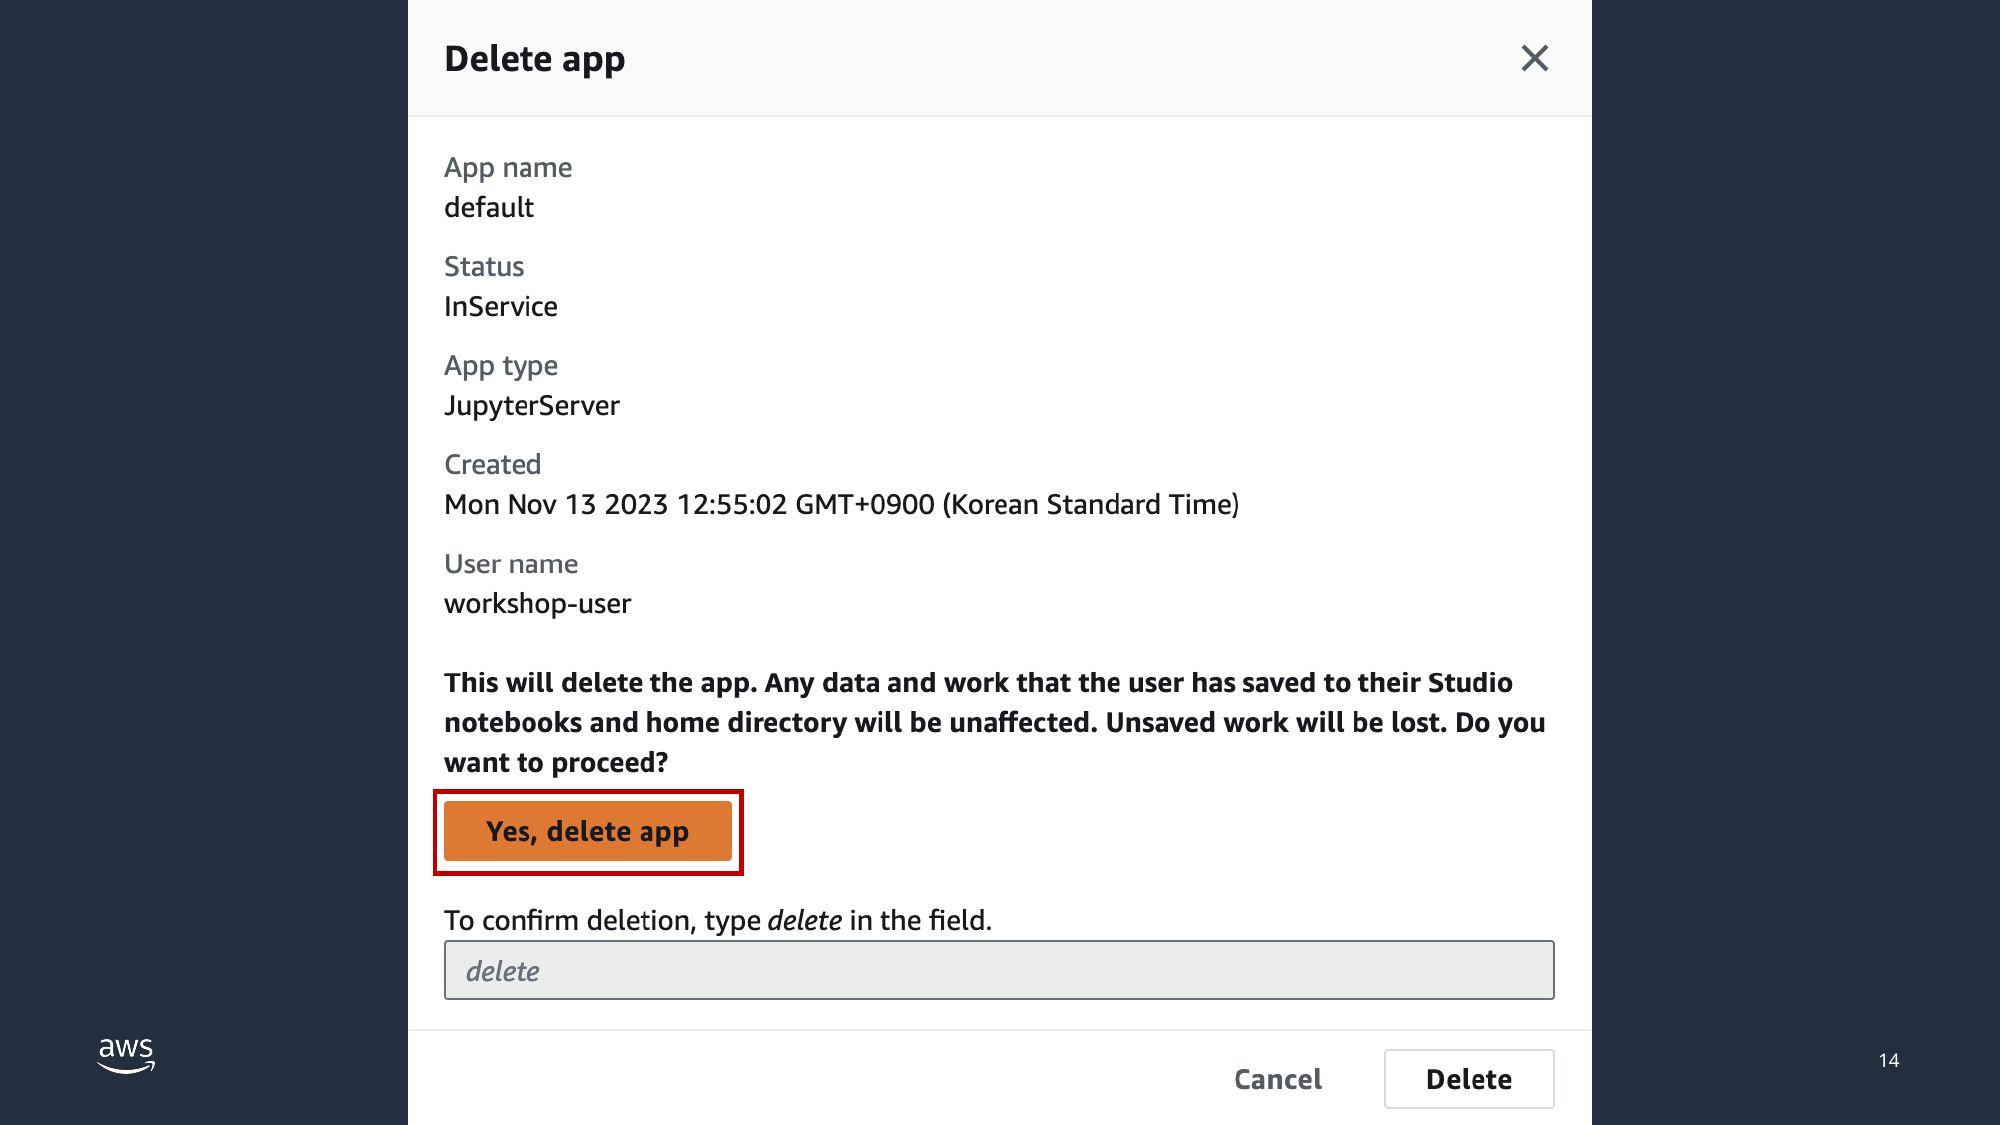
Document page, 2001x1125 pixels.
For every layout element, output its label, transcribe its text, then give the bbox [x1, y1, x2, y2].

picture [408, 0, 1592, 1125]
picture [97, 1039, 155, 1074]
slide_number 14 [1592, 1031, 1915, 1092]
